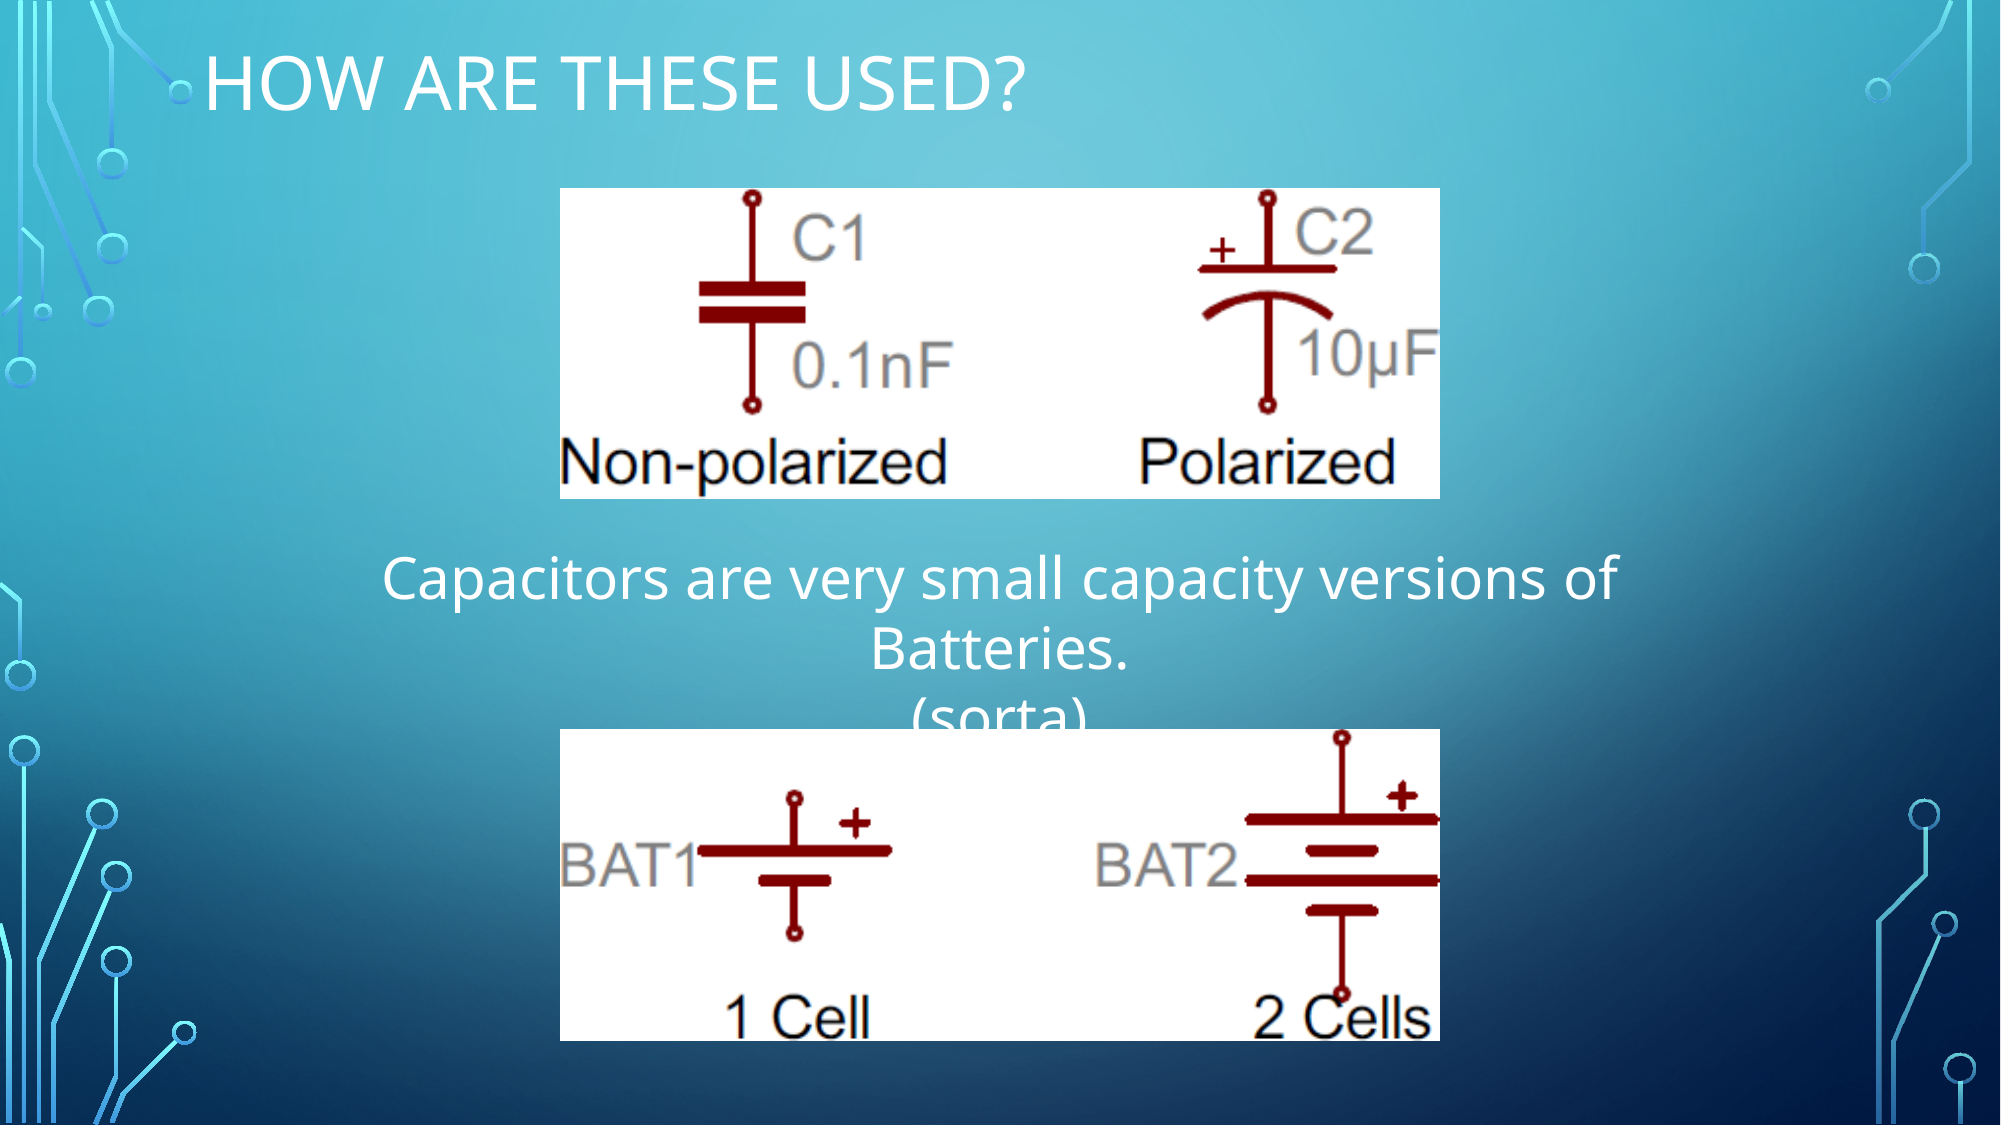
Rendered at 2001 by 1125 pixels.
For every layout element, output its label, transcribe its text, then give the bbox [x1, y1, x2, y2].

picture [560, 729, 1440, 1041]
title How are these used? [187, 33, 1813, 135]
picture [560, 187, 1440, 499]
text_box Capacitors are very small capacity versions of Batteries. (sorta) [312, 533, 1688, 759]
